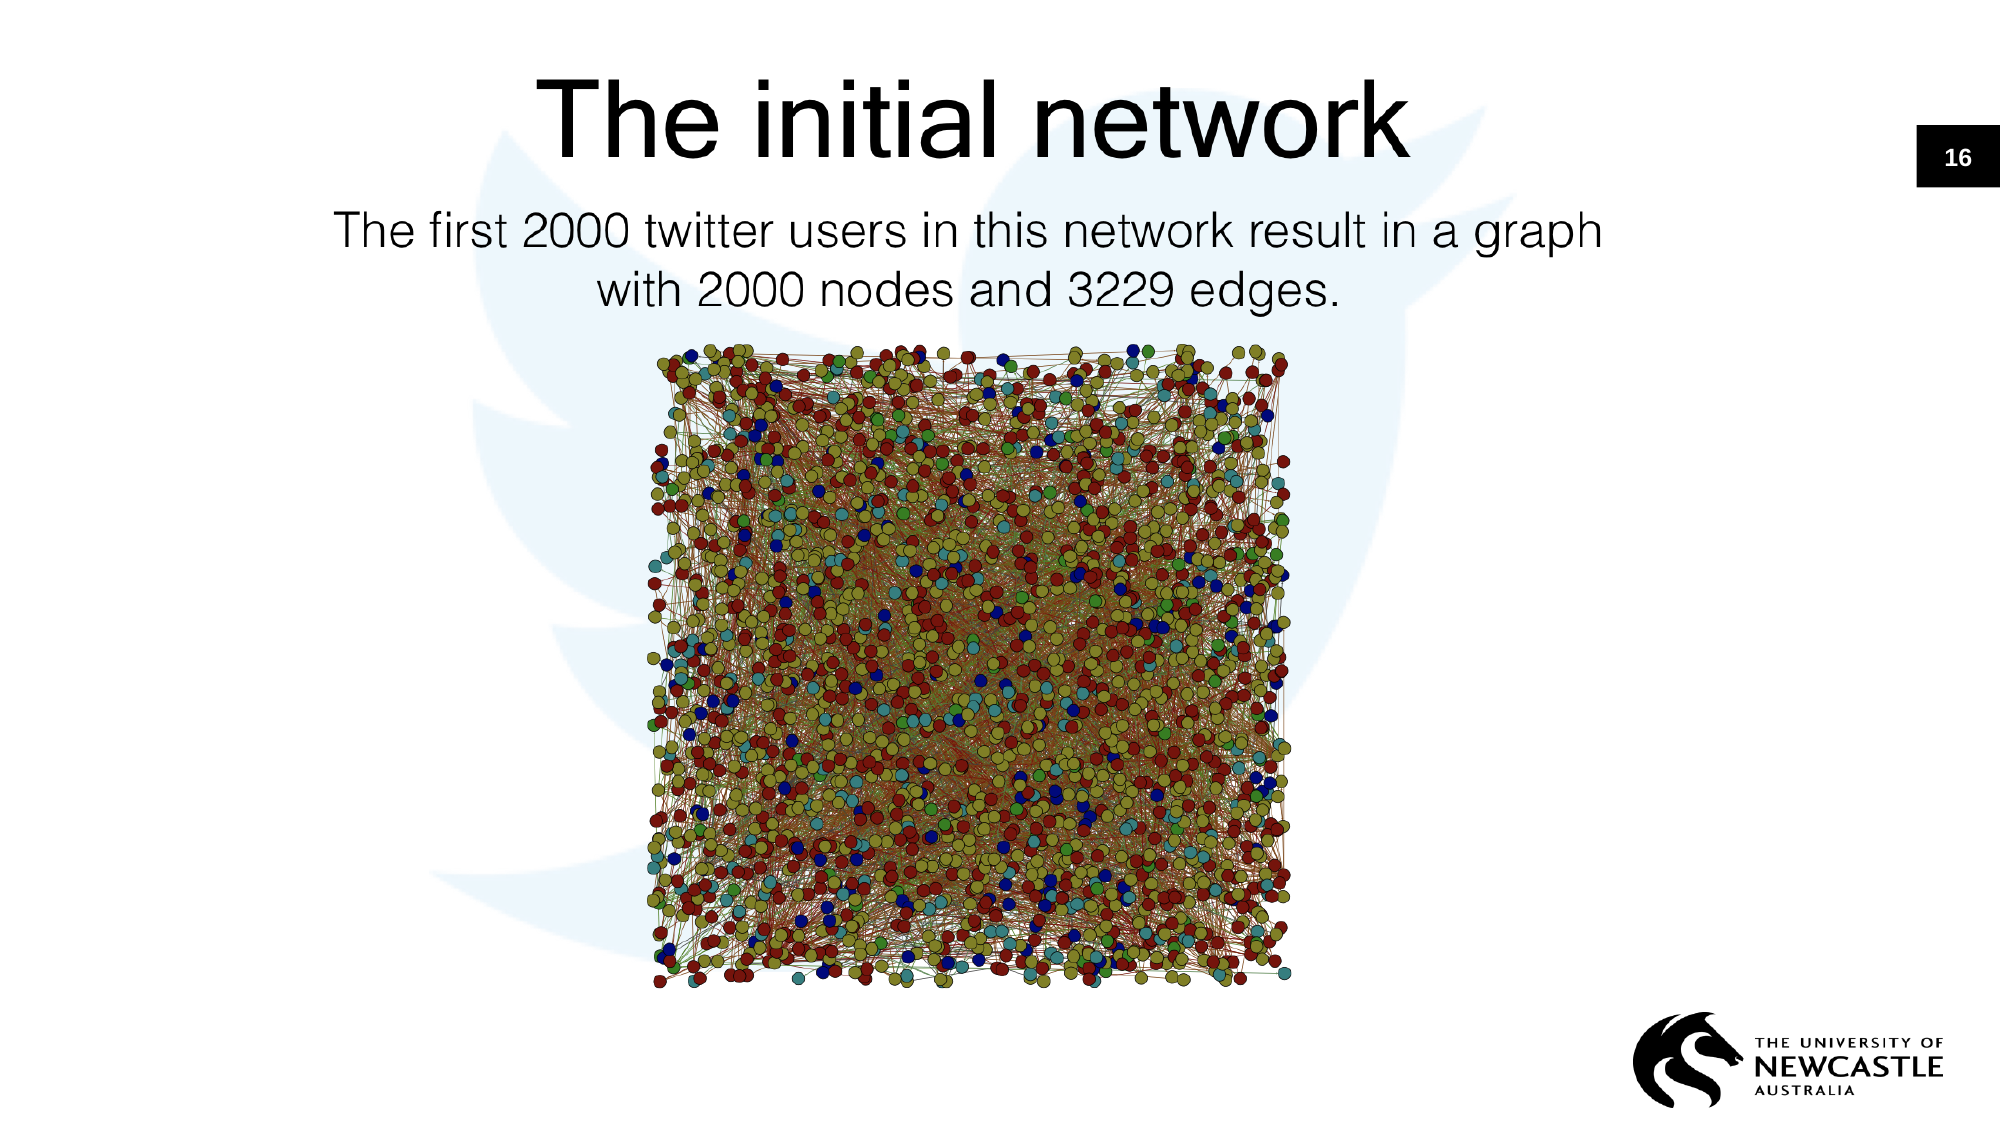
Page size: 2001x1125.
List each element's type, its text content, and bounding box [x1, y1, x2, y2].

picture [1633, 1012, 1943, 1108]
slide_number 16 [1916, 124, 2000, 188]
picture [299, 36, 1627, 1009]
